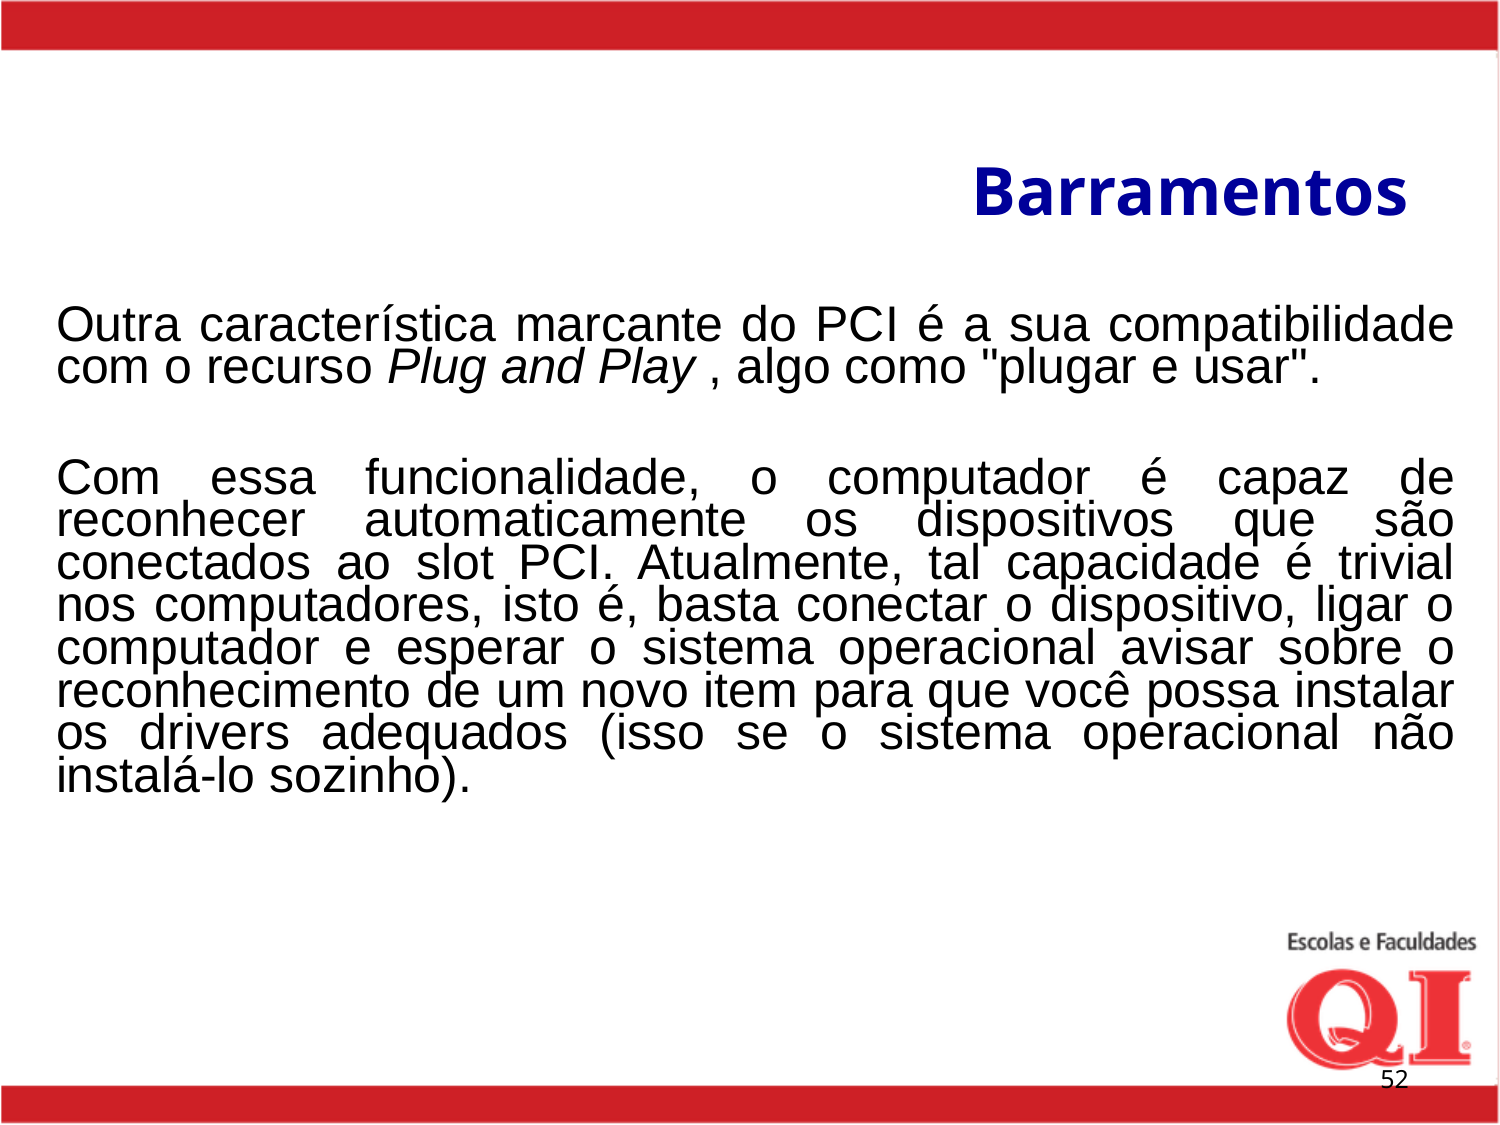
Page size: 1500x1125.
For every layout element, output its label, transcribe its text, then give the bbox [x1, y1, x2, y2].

title Barramentos [224, 48, 1424, 236]
picture [0, 0, 1500, 1125]
slide_number ‹#› [1074, 1030, 1424, 1106]
list Outra característica marcante do PCI é a sua compatibilidade com o recurso Plug and Play , algo como "plugar e usar". Com essa funcionalidade, o computador é capaz de reconhecer automaticamente os dispositivos que são conectados ao slot PCI. Atualmente, tal capacidade é trivial nos computadores, isto é, basta conectar o dispositivo, ligar o computador e esperar o sistema operacional avisar sobre o reconhecimento de um novo item para que você possa instalar os drivers adequados (isso se o sistema operacional não instalá-lo sozinho). [41, 299, 1471, 1014]
